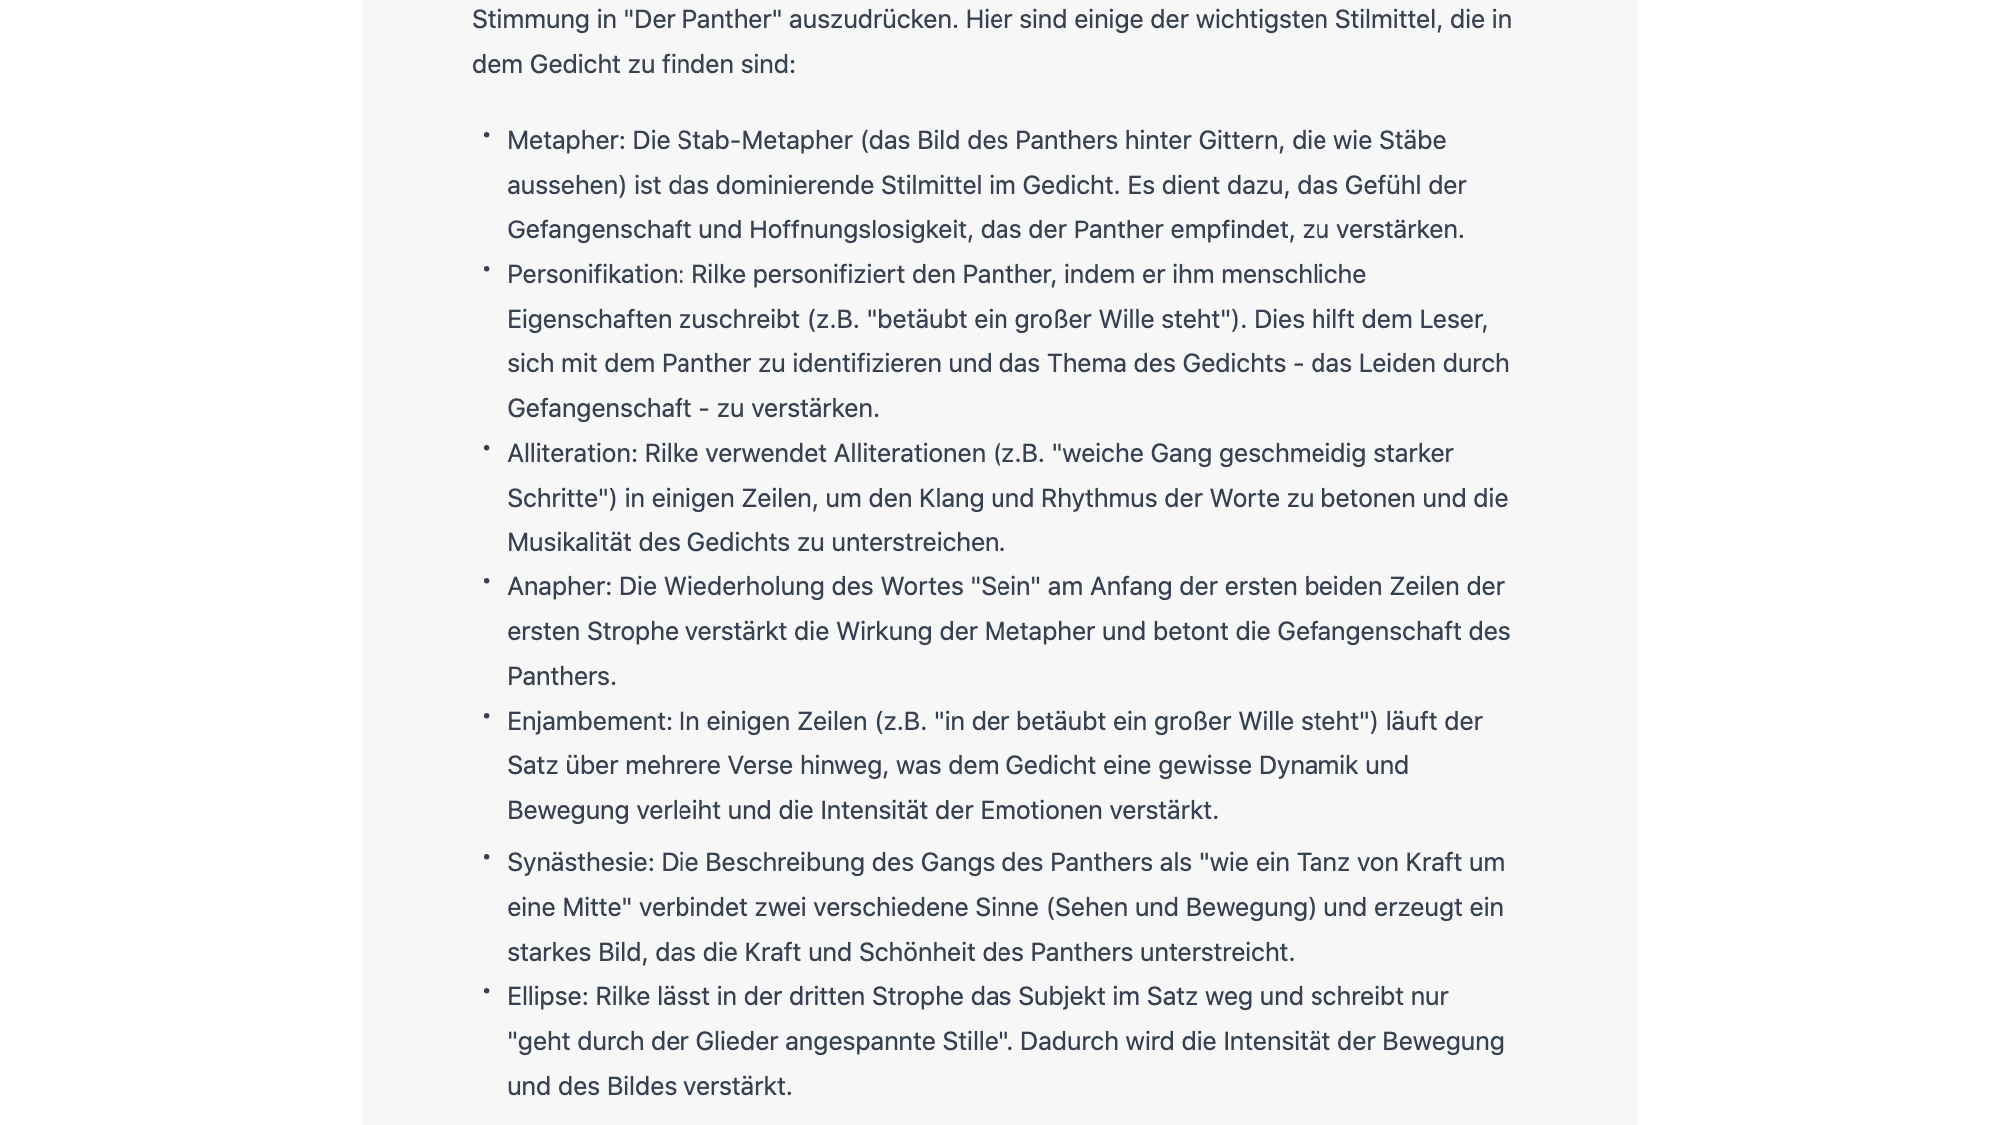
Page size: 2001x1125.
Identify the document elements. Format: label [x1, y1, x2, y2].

picture [362, 0, 1638, 1125]
